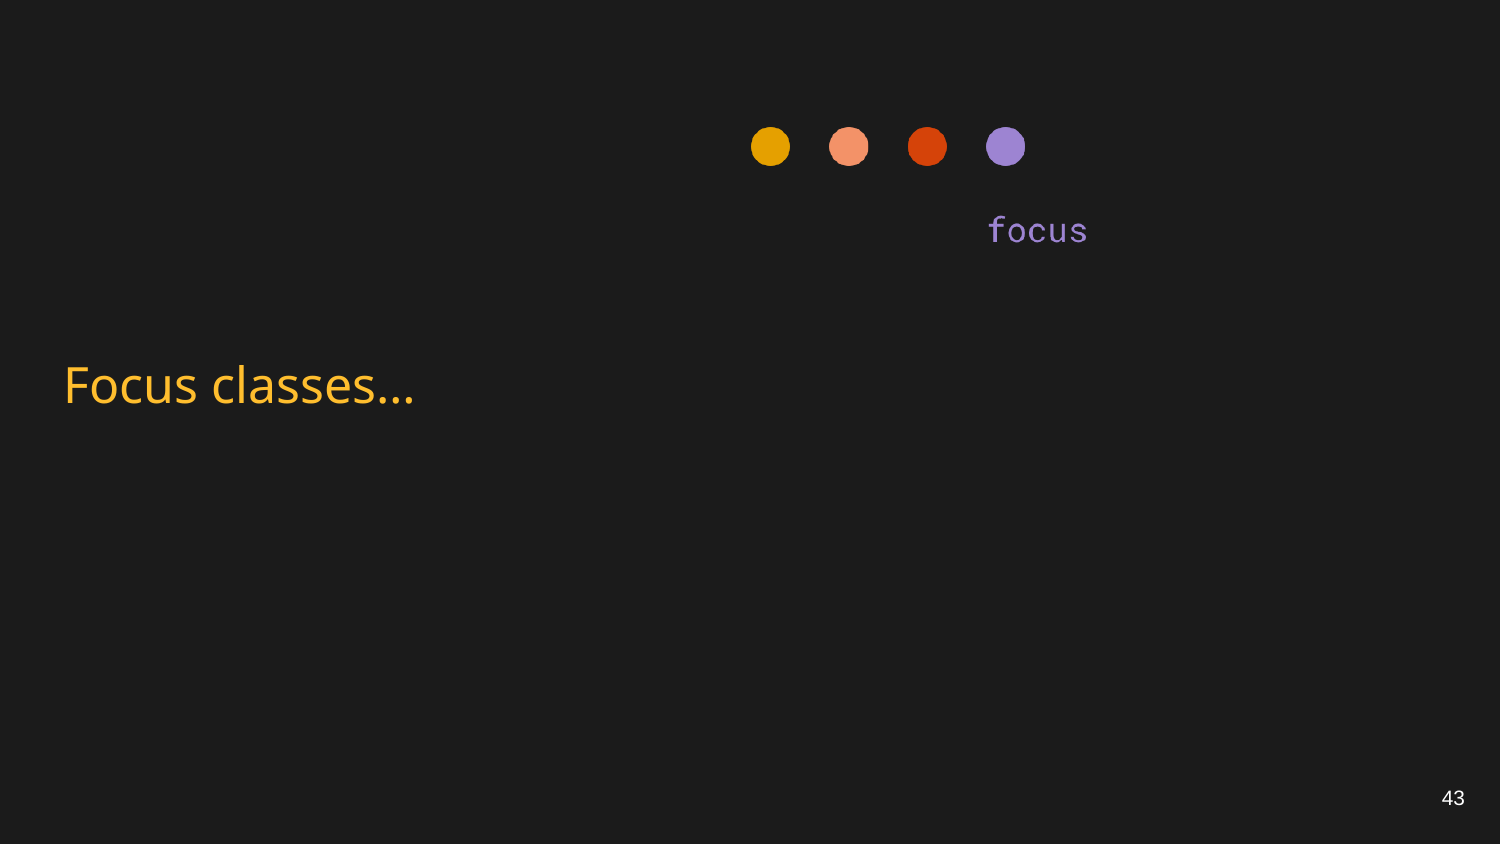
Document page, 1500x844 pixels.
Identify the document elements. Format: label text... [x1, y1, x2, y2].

picture [655, 0, 1500, 844]
title Focus classes… [48, 110, 638, 429]
